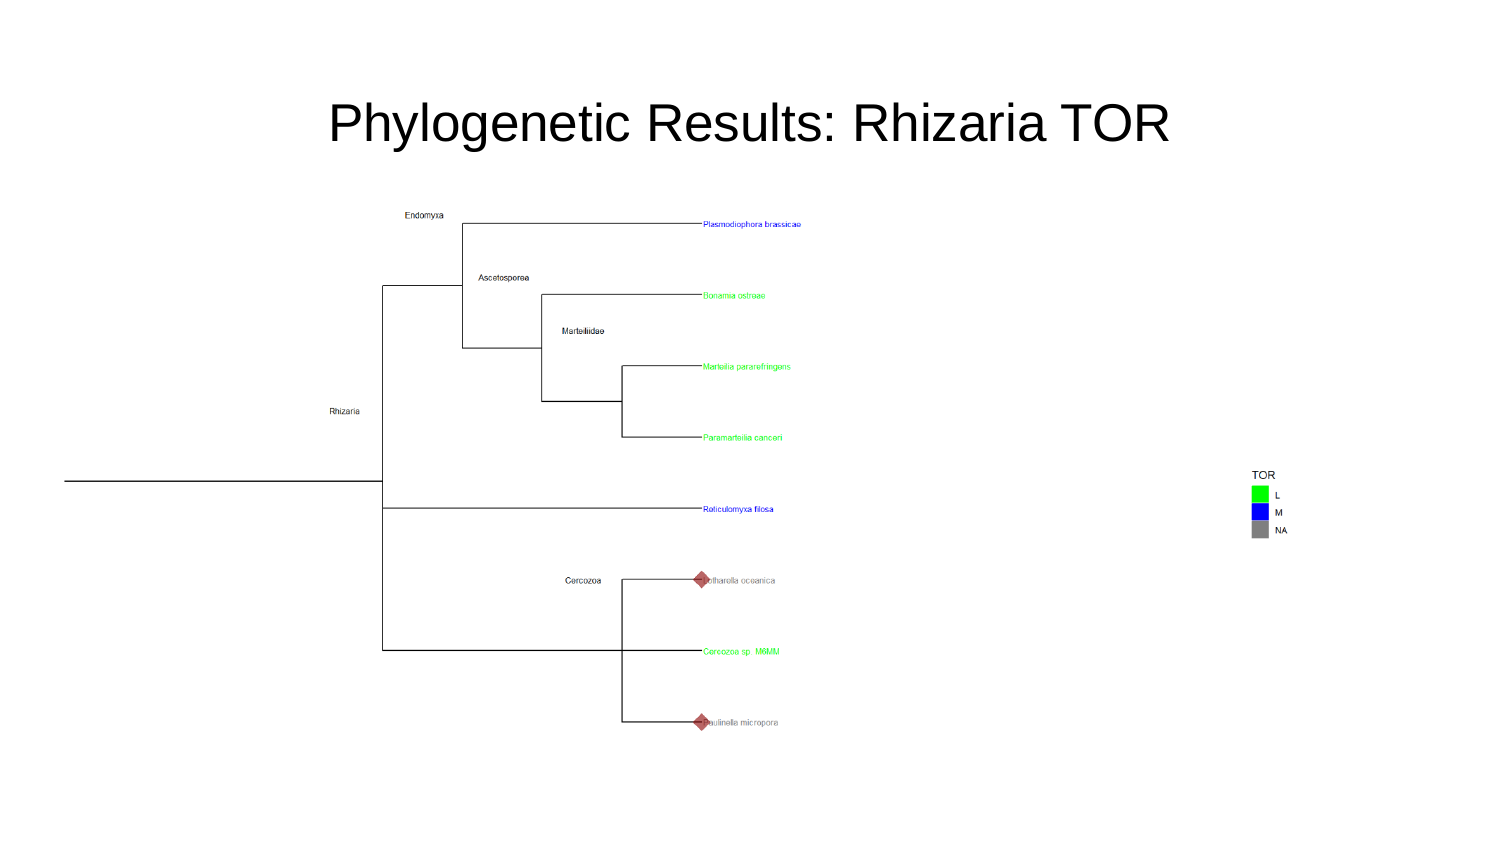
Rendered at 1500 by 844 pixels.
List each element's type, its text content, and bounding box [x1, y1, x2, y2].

title Phylogenetic Results: Rhizaria TOR [51, 72, 1449, 167]
picture [0, 166, 1299, 844]
